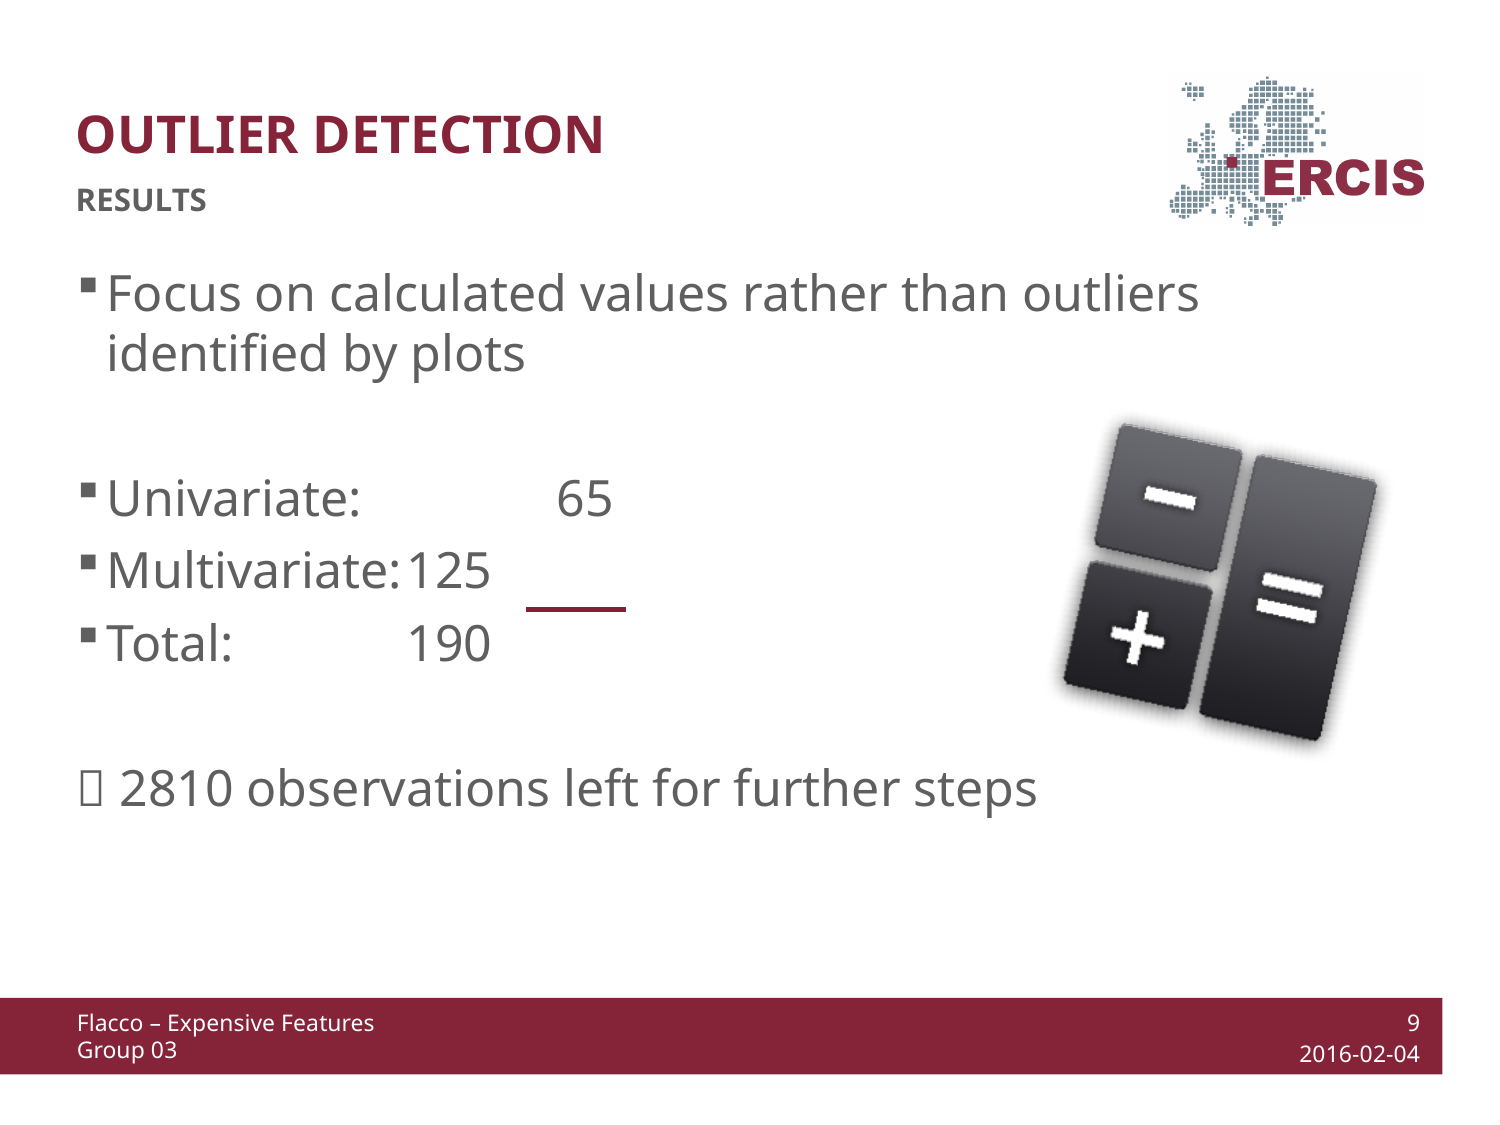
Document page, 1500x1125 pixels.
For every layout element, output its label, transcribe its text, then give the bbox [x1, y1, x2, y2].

picture [1167, 72, 1426, 229]
list Focus on calculated values rather than outliers identified by plots Univariate: 65 Multivariate: 125 Total: 190  2810 observations left for further steps [62, 253, 1433, 963]
list Results [60, 172, 1129, 220]
picture [1011, 376, 1429, 793]
list Outlier Detection [60, 94, 1129, 172]
